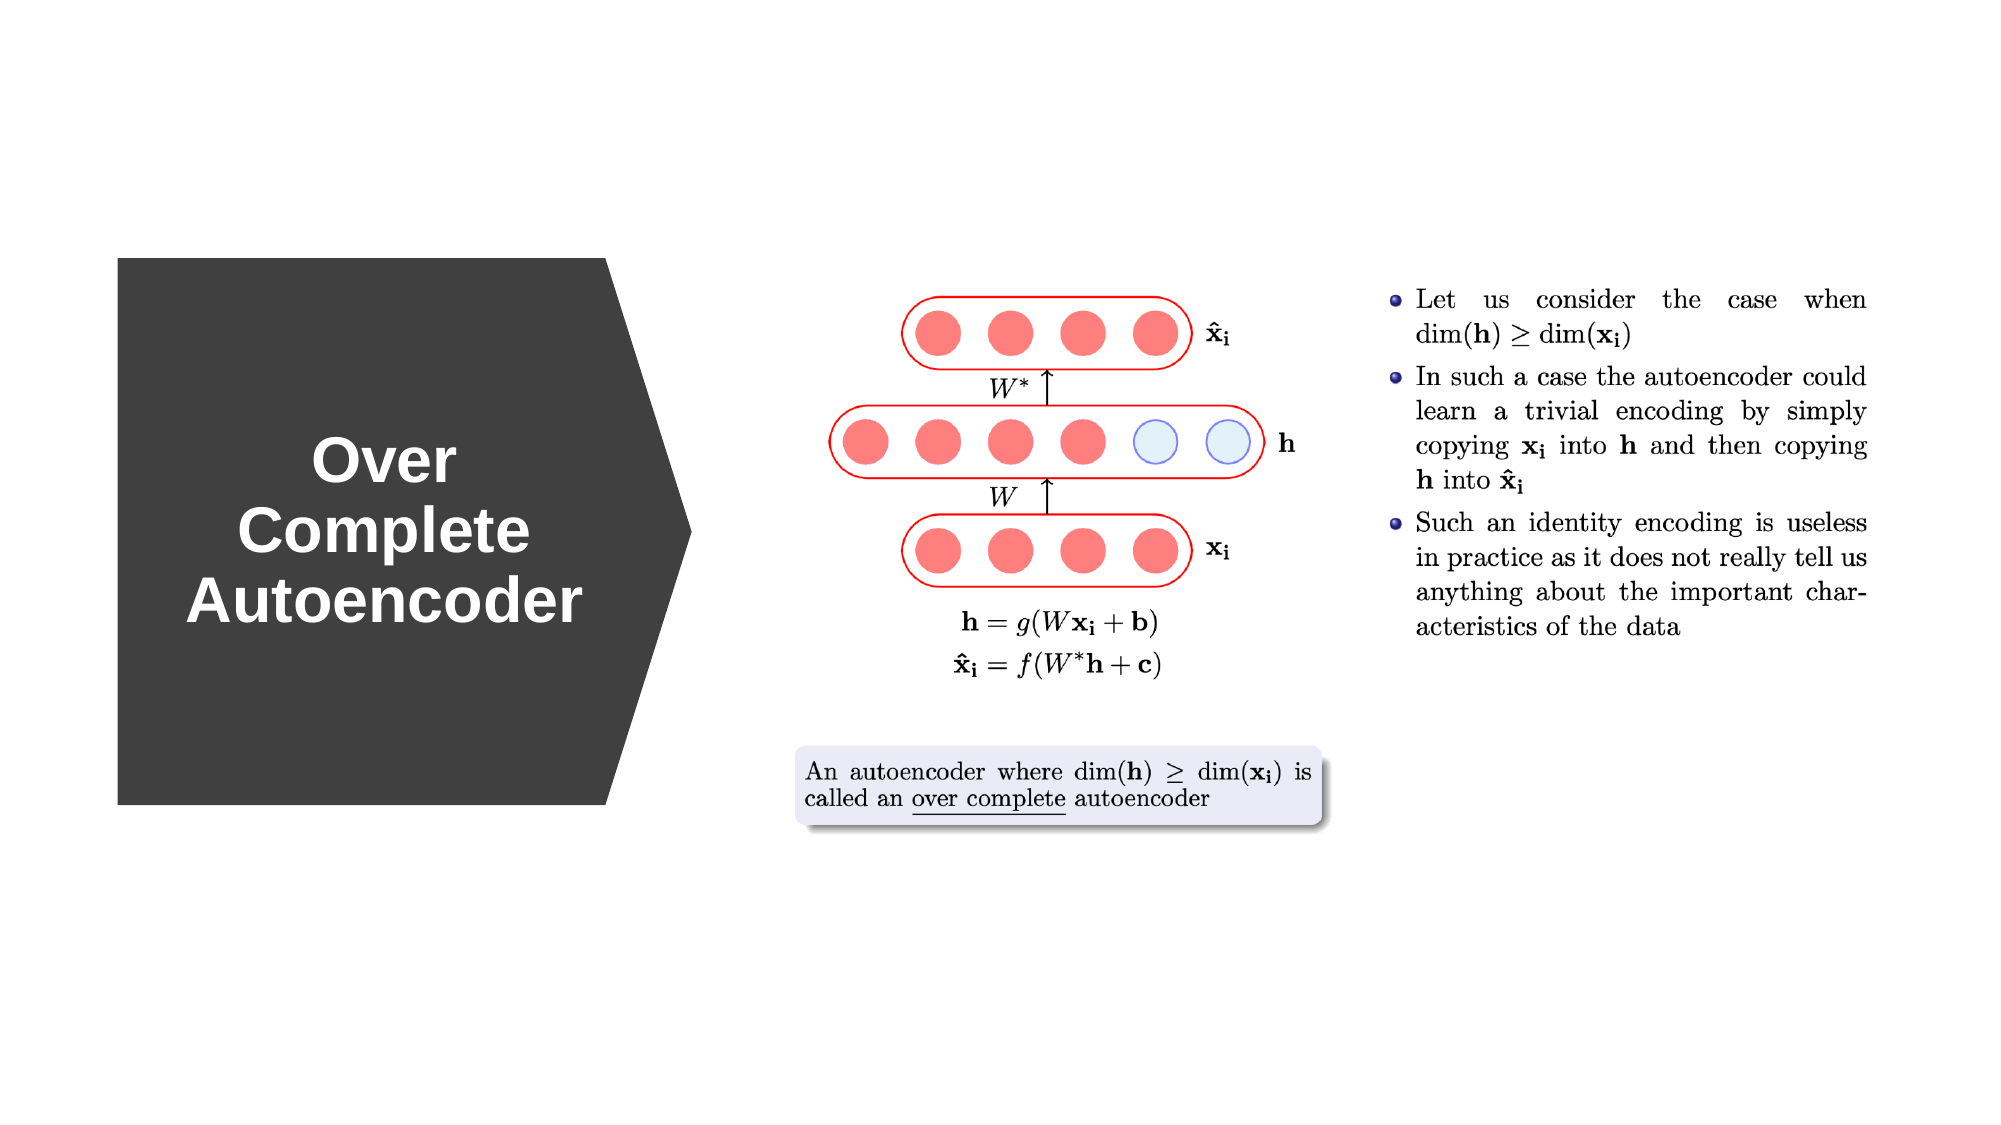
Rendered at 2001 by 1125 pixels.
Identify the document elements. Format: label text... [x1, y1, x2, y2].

text_box [115, 256, 694, 808]
title Over Complete Autoencoder [168, 322, 601, 741]
picture [783, 275, 1897, 849]
